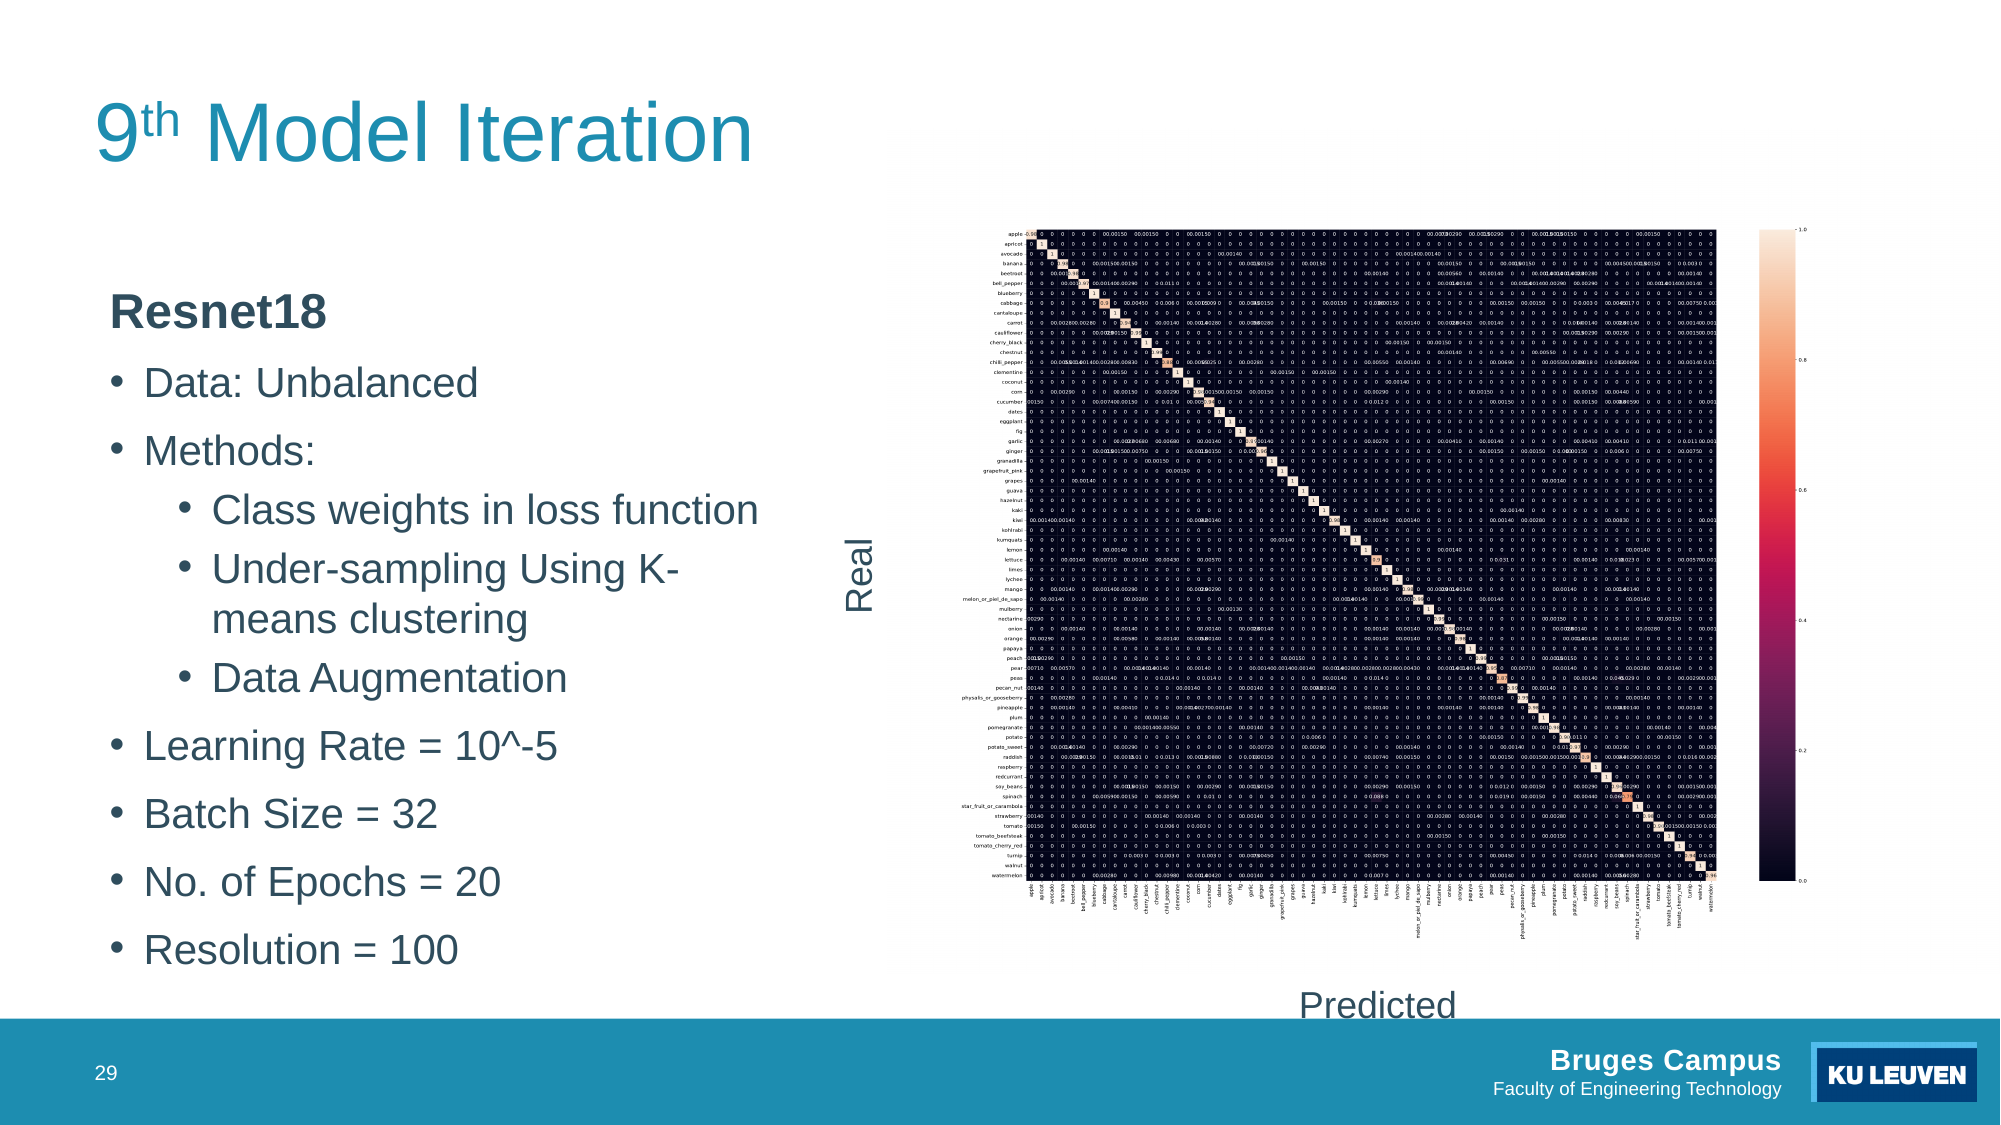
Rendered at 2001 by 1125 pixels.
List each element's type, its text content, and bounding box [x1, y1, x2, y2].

list Resnet18 Data: Unbalanced Methods: Class weights in loss function Under-sampling Using K-means clustering Data Augmentation Learning Rate = 10^-5 Batch Size = 32 No. of Epochs = 20 Resolution = 100 [94, 271, 783, 1004]
text_box Real [827, 351, 887, 630]
slide_number 29 [94, 1018, 201, 1125]
picture [1811, 1042, 1977, 1102]
text_box Predicted [1284, 974, 1562, 1034]
title 9th Model Iteration [94, 33, 1906, 223]
picture [887, 128, 2000, 974]
